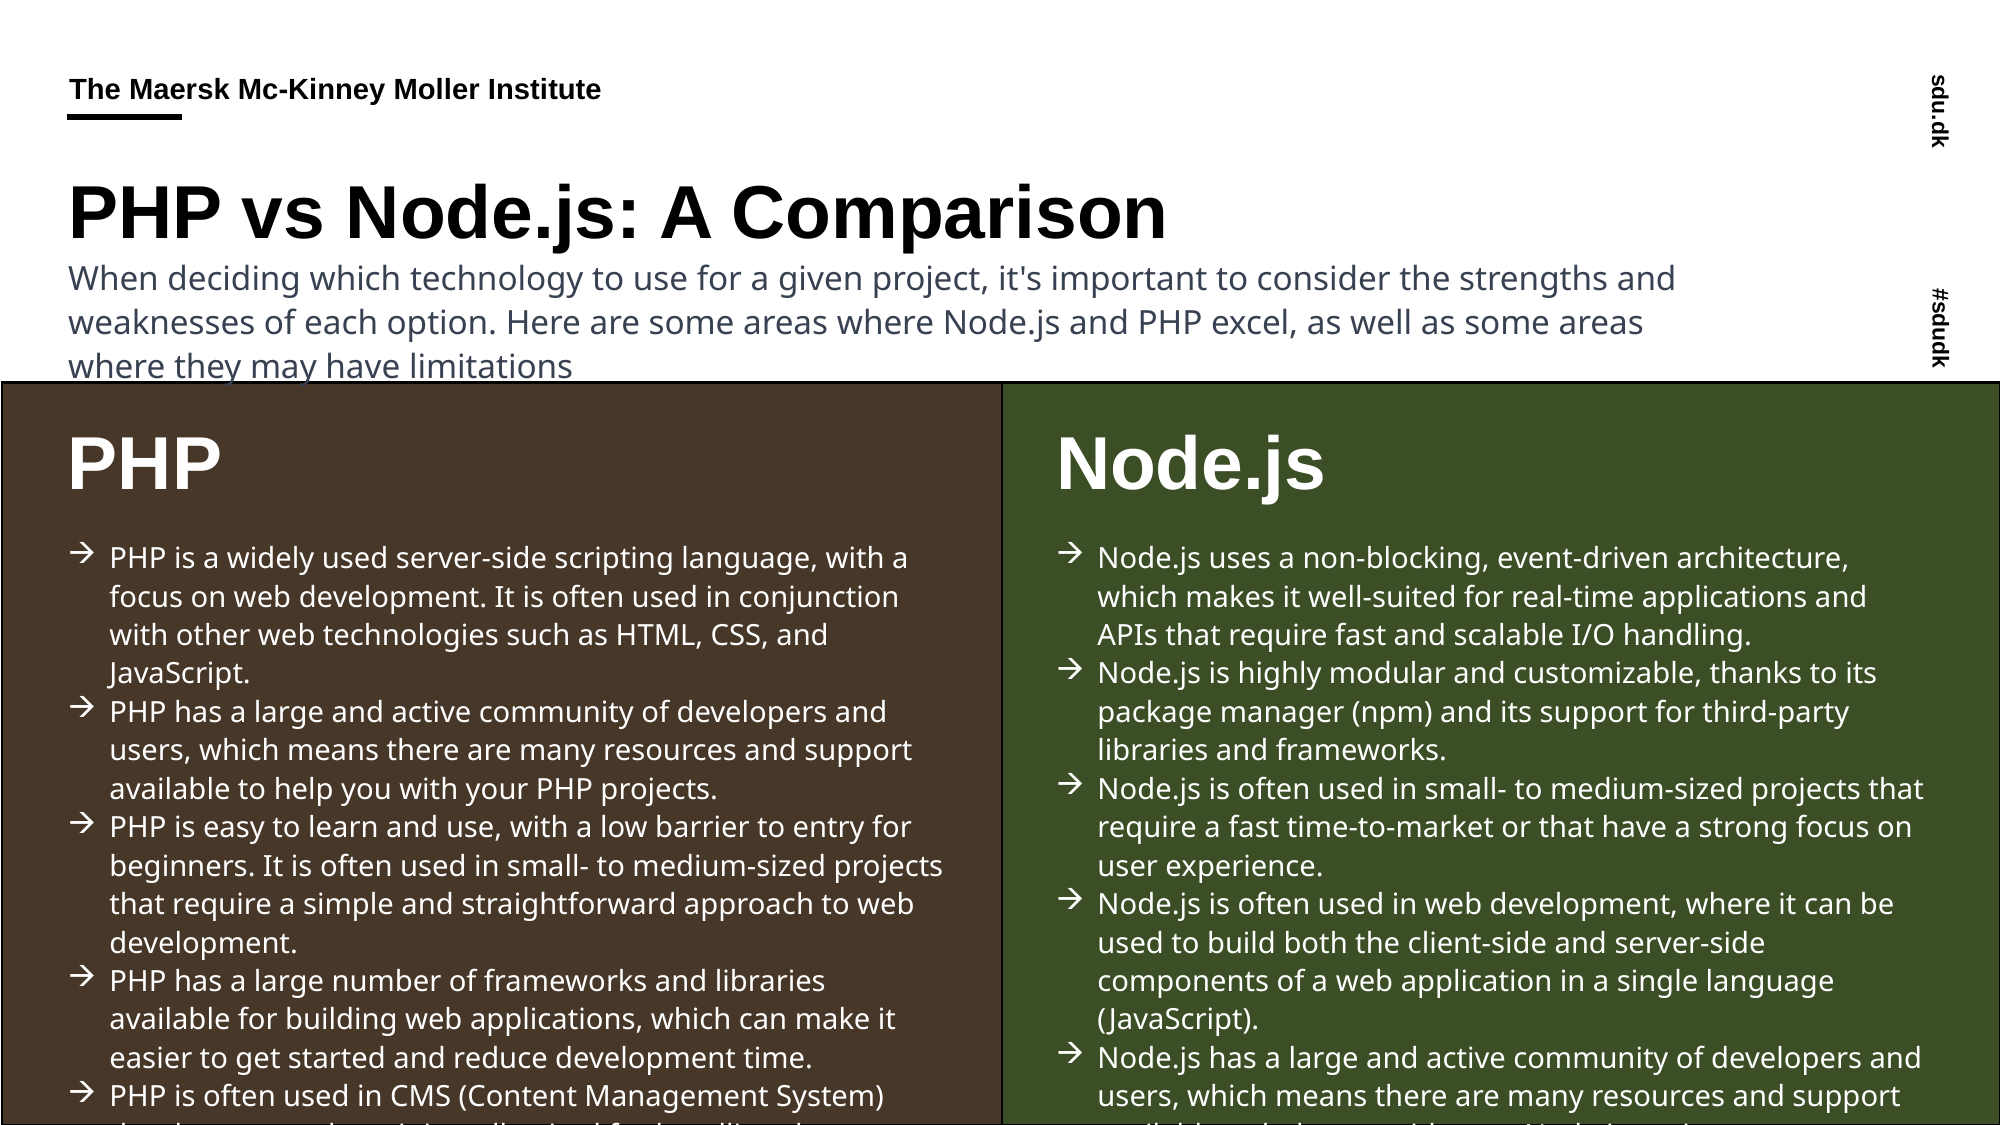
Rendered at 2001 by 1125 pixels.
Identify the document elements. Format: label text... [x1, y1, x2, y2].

text_box Node.js [1056, 414, 1934, 530]
text_box [1003, 381, 2000, 1125]
text_box Node.js uses a non-blocking, event-driven architecture, which makes it well-suited for real-time applications and APIs that require fast and scalable I/O handling. Node.js is highly modular and customizable, thanks to its package manager (npm) and its support for third-party libraries and frameworks. Node.js is often used in small- to medium-sized projects that require a fast time-to-market or that have a strong focus on user experience. Node.js is often used in web development, where it can be used to build both the client-side and server-side components of a web application in a single language (JavaScript). Node.js has a large and active community of developers and users, which means there are many resources and support available to help you with your Node.js projects. [1056, 536, 1934, 1125]
list When deciding which technology to use for a given project, it's important to consider the strengths and weaknesses of each option. Here are some areas where Node.js and PHP excel, as well as some areas where they may have limitations [68, 253, 1724, 383]
text_box PHP is a widely used server-side scripting language, with a focus on web development. It is often used in conjunction with other web technologies such as HTML, CSS, and JavaScript. PHP has a large and active community of developers and users, which means there are many resources and support available to help you with your PHP projects. PHP is easy to learn and use, with a low barrier to entry for beginners. It is often used in small- to medium-sized projects that require a simple and straightforward approach to web development. PHP has a large number of frameworks and libraries available for building web applications, which can make it easier to get started and reduce development time. PHP is often used in CMS (Content Management System) development, where it is well-suited for handling the dynamic content and user interactions that are typical of these types of applications. [67, 536, 946, 1125]
text_box PHP [67, 414, 946, 530]
title PHP vs Node.js: A Comparison [68, 163, 1865, 279]
text_box [1, 381, 1003, 1125]
text_box [67, 476, 1865, 1109]
